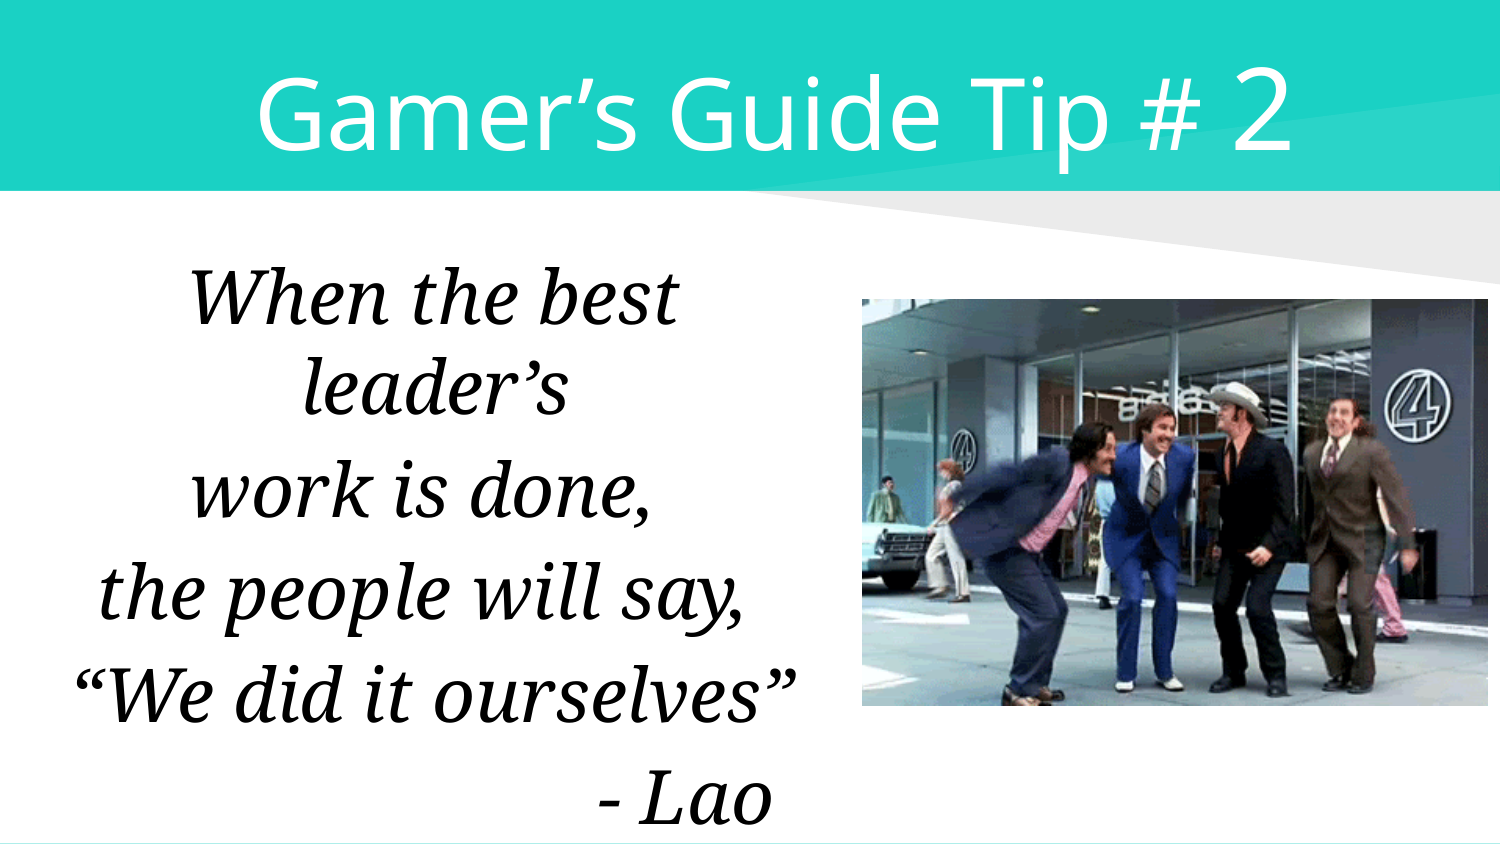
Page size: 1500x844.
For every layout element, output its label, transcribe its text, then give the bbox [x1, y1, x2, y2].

picture [862, 299, 1488, 707]
title Gamer’s Guide Tip # 2 [75, 33, 1425, 175]
list When the best leader’s work is done, the people will say, “We did it ourselves” - Lao Tzu [0, 234, 836, 794]
